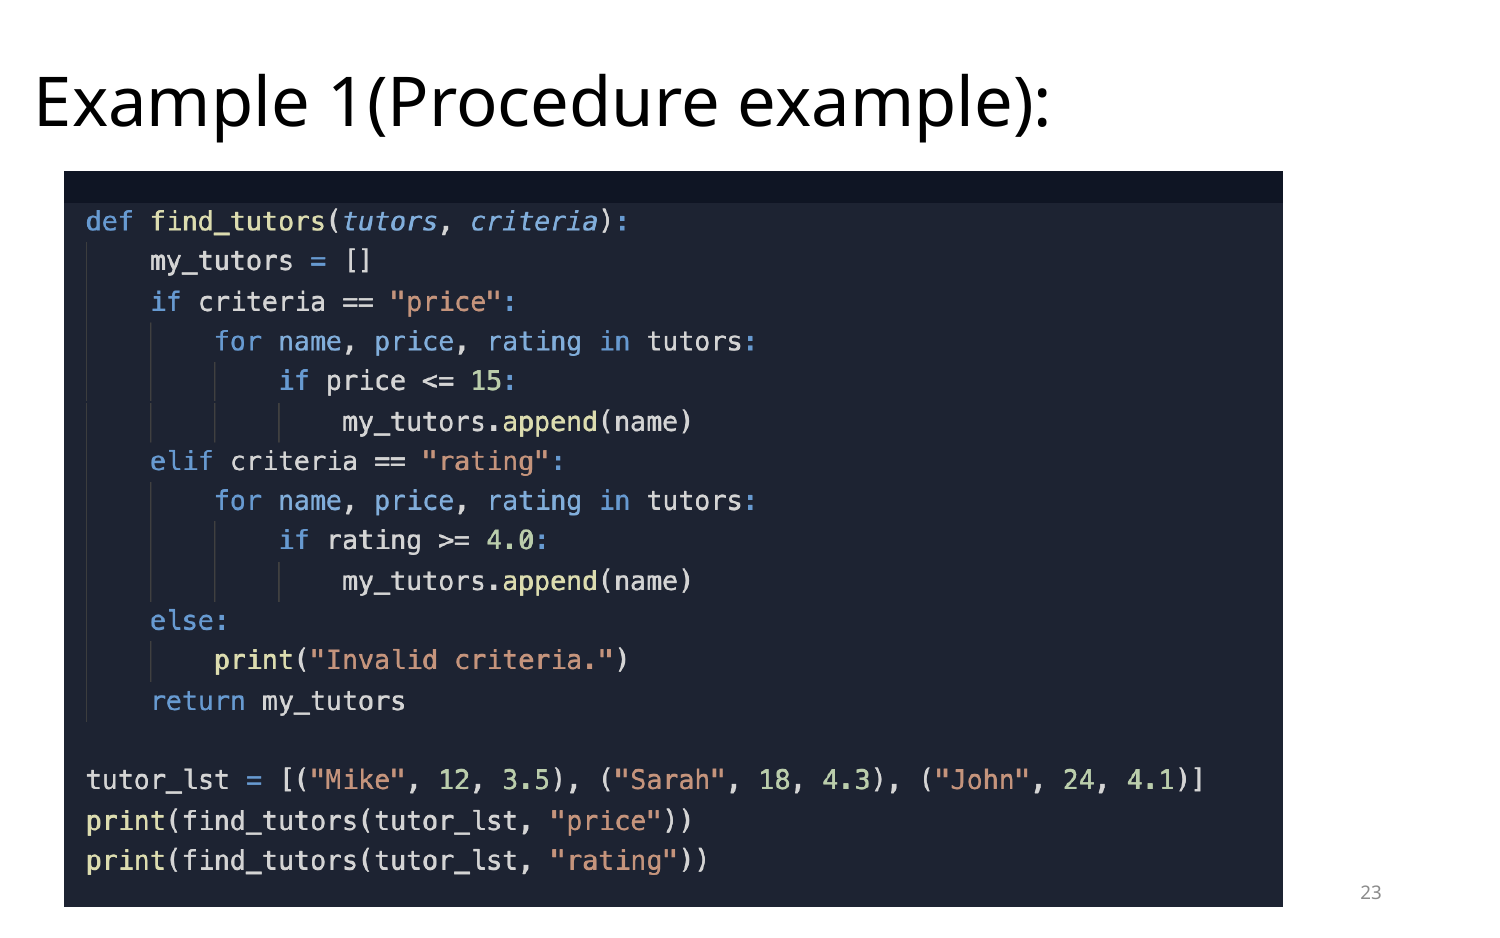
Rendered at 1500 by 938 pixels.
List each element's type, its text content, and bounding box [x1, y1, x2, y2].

title Example 1(Procedure example): [18, 13, 1313, 195]
picture [63, 171, 1283, 907]
slide_number 23 [1059, 868, 1397, 919]
